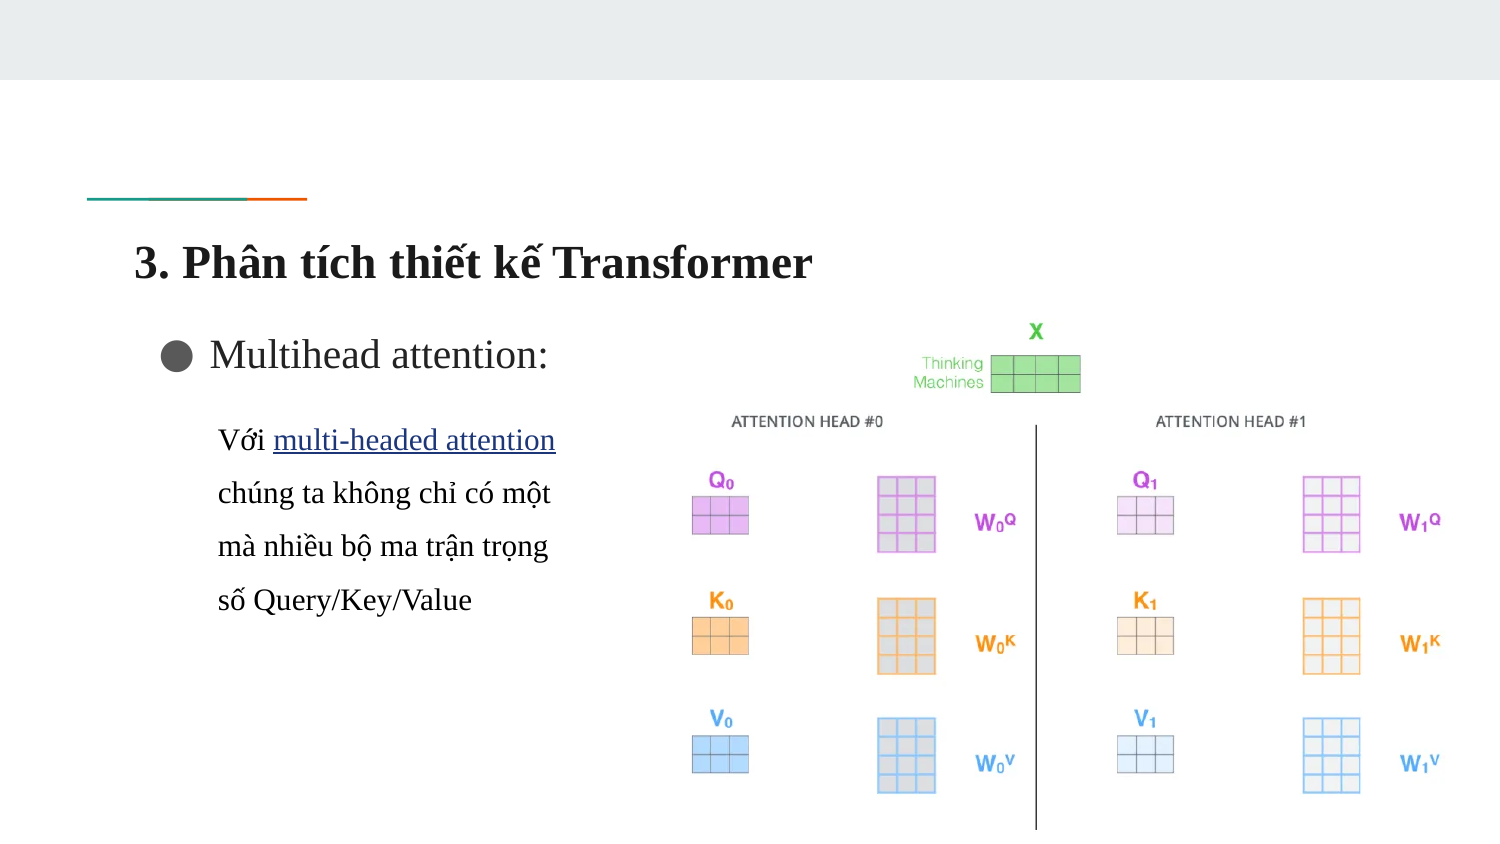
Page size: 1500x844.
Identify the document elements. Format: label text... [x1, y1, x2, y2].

list Multihead attention: [119, 304, 1381, 844]
picture [615, 311, 1500, 836]
title 3. Phân tích thiết kế Transformer [119, 216, 1381, 304]
text_box Với multi-headed attention chúng ta không chỉ có một mà nhiều bộ ma trận trọng số Query/Key/Value [202, 387, 595, 632]
